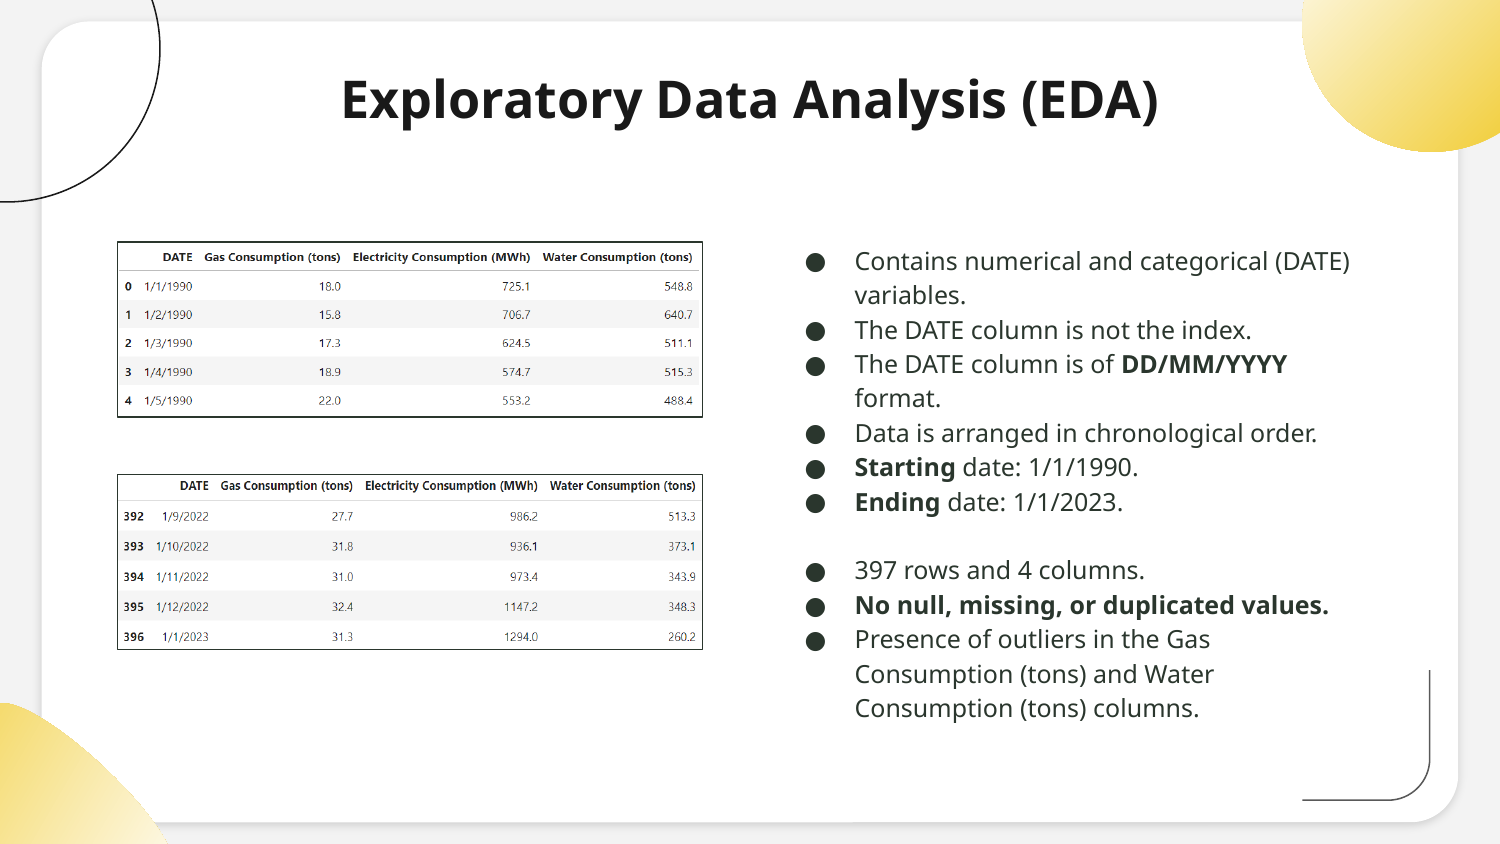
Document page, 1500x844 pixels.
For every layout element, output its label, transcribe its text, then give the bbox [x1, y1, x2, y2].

title Exploratory Data Analysis (EDA) [118, 51, 1382, 146]
subtitle Contains numerical and categorical (DATE) variables. The DATE column is not the index. The DATE column is of DD/MM/YYYY format. Data is arranged in chronological order. Starting date: 1/1/1990. Ending date: 1/1/2023. 397 rows and 4 columns. No null, missing, or duplicated values. Presence of outliers in the Gas Consumption (tons) and Water Consumption (tons) columns. [764, 225, 1382, 657]
picture [117, 474, 702, 650]
picture [117, 242, 702, 417]
